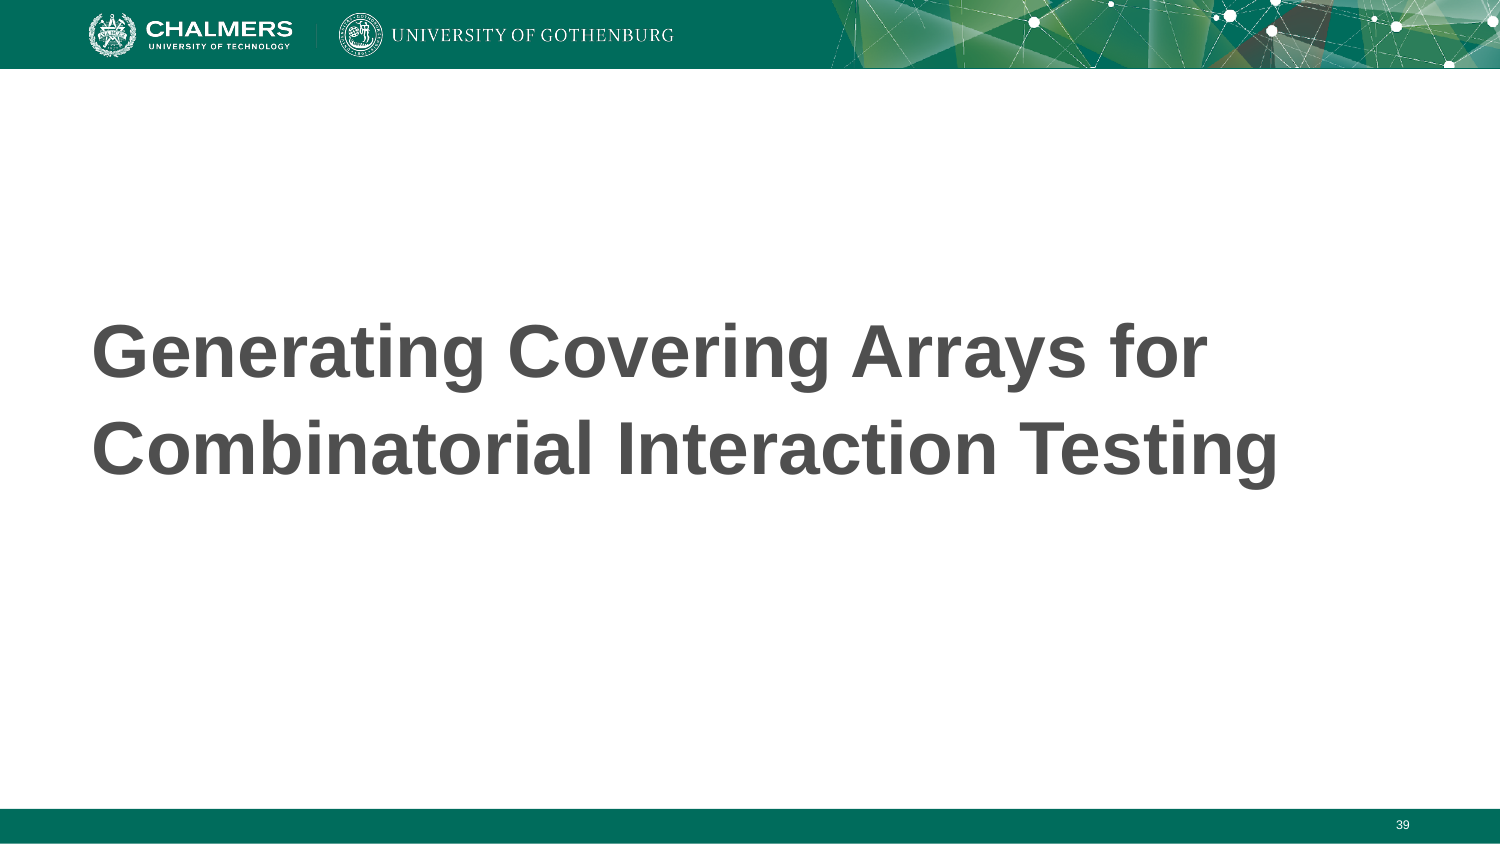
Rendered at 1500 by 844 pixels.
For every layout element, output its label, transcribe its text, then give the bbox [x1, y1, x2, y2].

title Generating Covering Arrays for Combinatorial Interaction Testing [76, 100, 1426, 789]
slide_number ‹#› [1074, 809, 1425, 844]
picture [759, 0, 1500, 68]
picture [64, 0, 696, 85]
